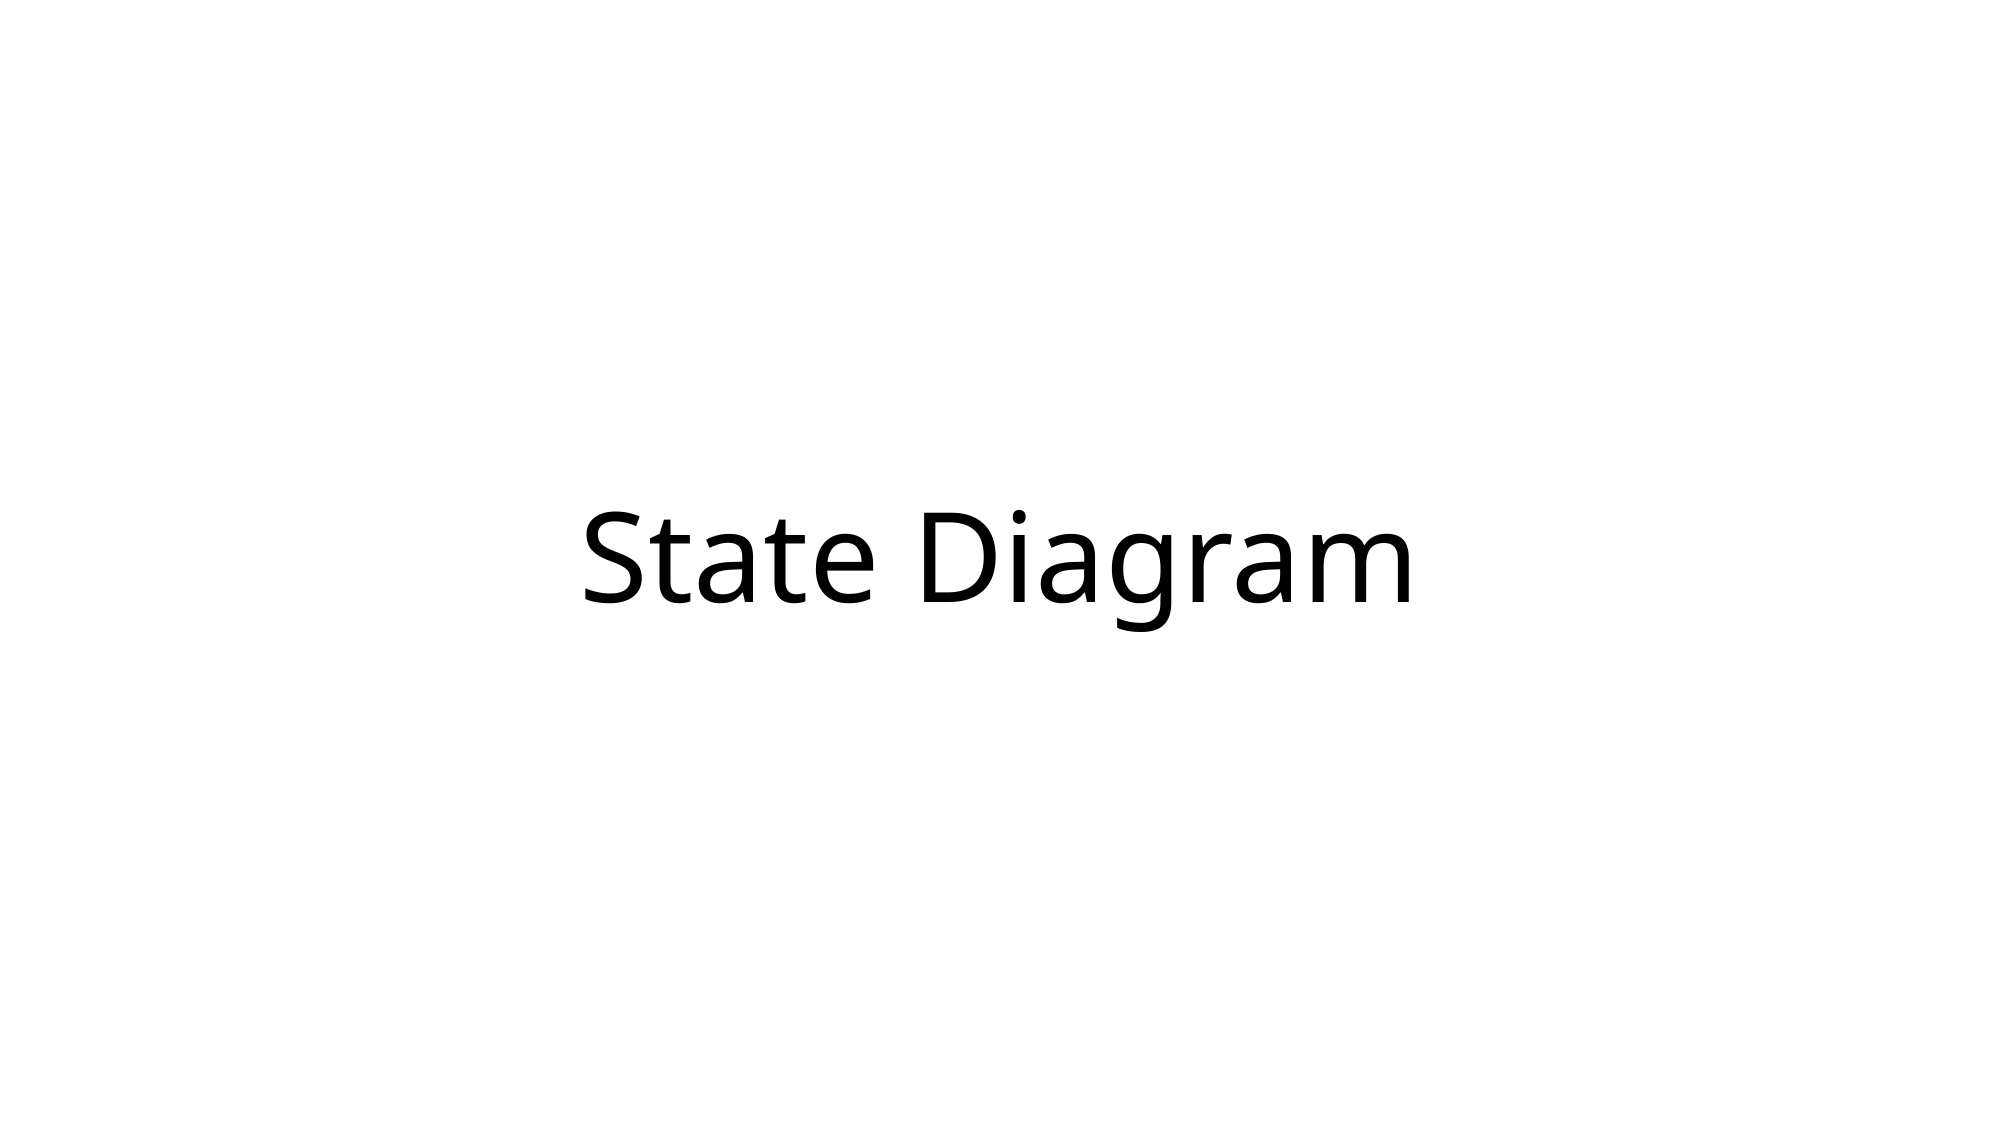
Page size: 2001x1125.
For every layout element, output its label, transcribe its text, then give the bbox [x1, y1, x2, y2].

title State Diagram [68, 470, 1932, 655]
